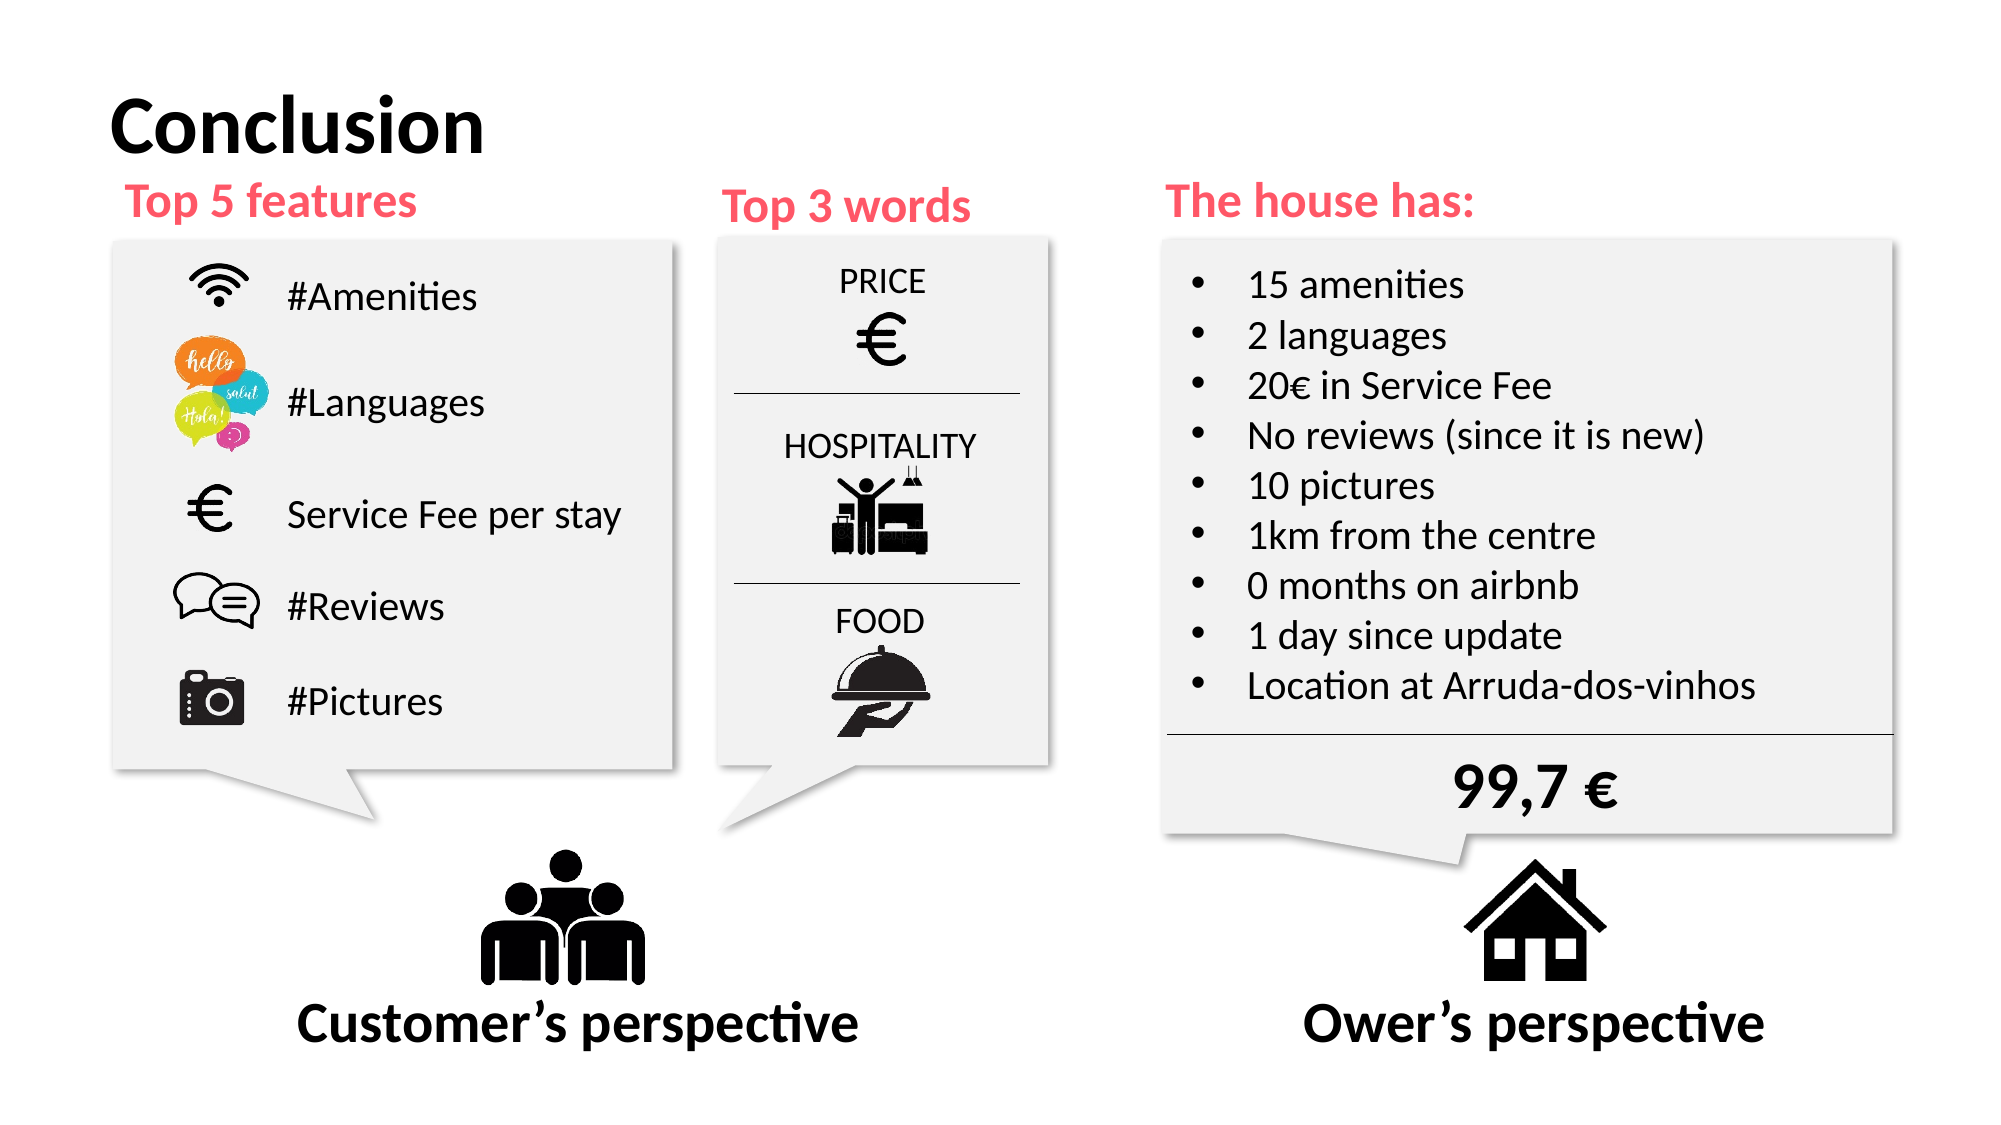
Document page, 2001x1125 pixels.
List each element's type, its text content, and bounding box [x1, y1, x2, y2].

text_box Top 5 features [109, 159, 673, 235]
picture [481, 835, 645, 999]
picture [825, 463, 935, 558]
text_box Ower’s perspective [1236, 976, 1833, 1062]
text_box Customer’s perspective [109, 976, 1048, 1062]
picture [172, 331, 275, 453]
text_box 99,7 € [1162, 734, 1909, 830]
text_box #Pictures [272, 666, 715, 732]
text_box HOSPITALITY [717, 413, 1044, 474]
text_box [1161, 238, 1894, 865]
text_box 15 amenities 2 languages 20€ in Service Fee No reviews (since it is new) 10 pictures 1km from the centre 0 months on airbnb 1 day since update Location at Arruda-dos-vinhos [1176, 249, 1805, 715]
text_box FOOD [717, 588, 1044, 649]
picture [185, 484, 234, 533]
text_box Top 3 words [707, 165, 1154, 240]
text_box The house has: [1150, 160, 1598, 235]
picture [173, 557, 260, 644]
text_box [716, 236, 1050, 833]
text_box Conclusion [95, 62, 502, 178]
picture [831, 644, 931, 737]
text_box #Languages [275, 367, 715, 433]
picture [854, 312, 908, 366]
picture [1453, 838, 1617, 1002]
text_box Service Fee per stay [272, 479, 715, 545]
text_box PRICE [717, 248, 1048, 309]
text_box [111, 240, 674, 822]
picture [189, 255, 249, 315]
text_box #Amenities [272, 261, 715, 327]
text_box #Reviews [272, 571, 715, 636]
picture [163, 666, 251, 743]
